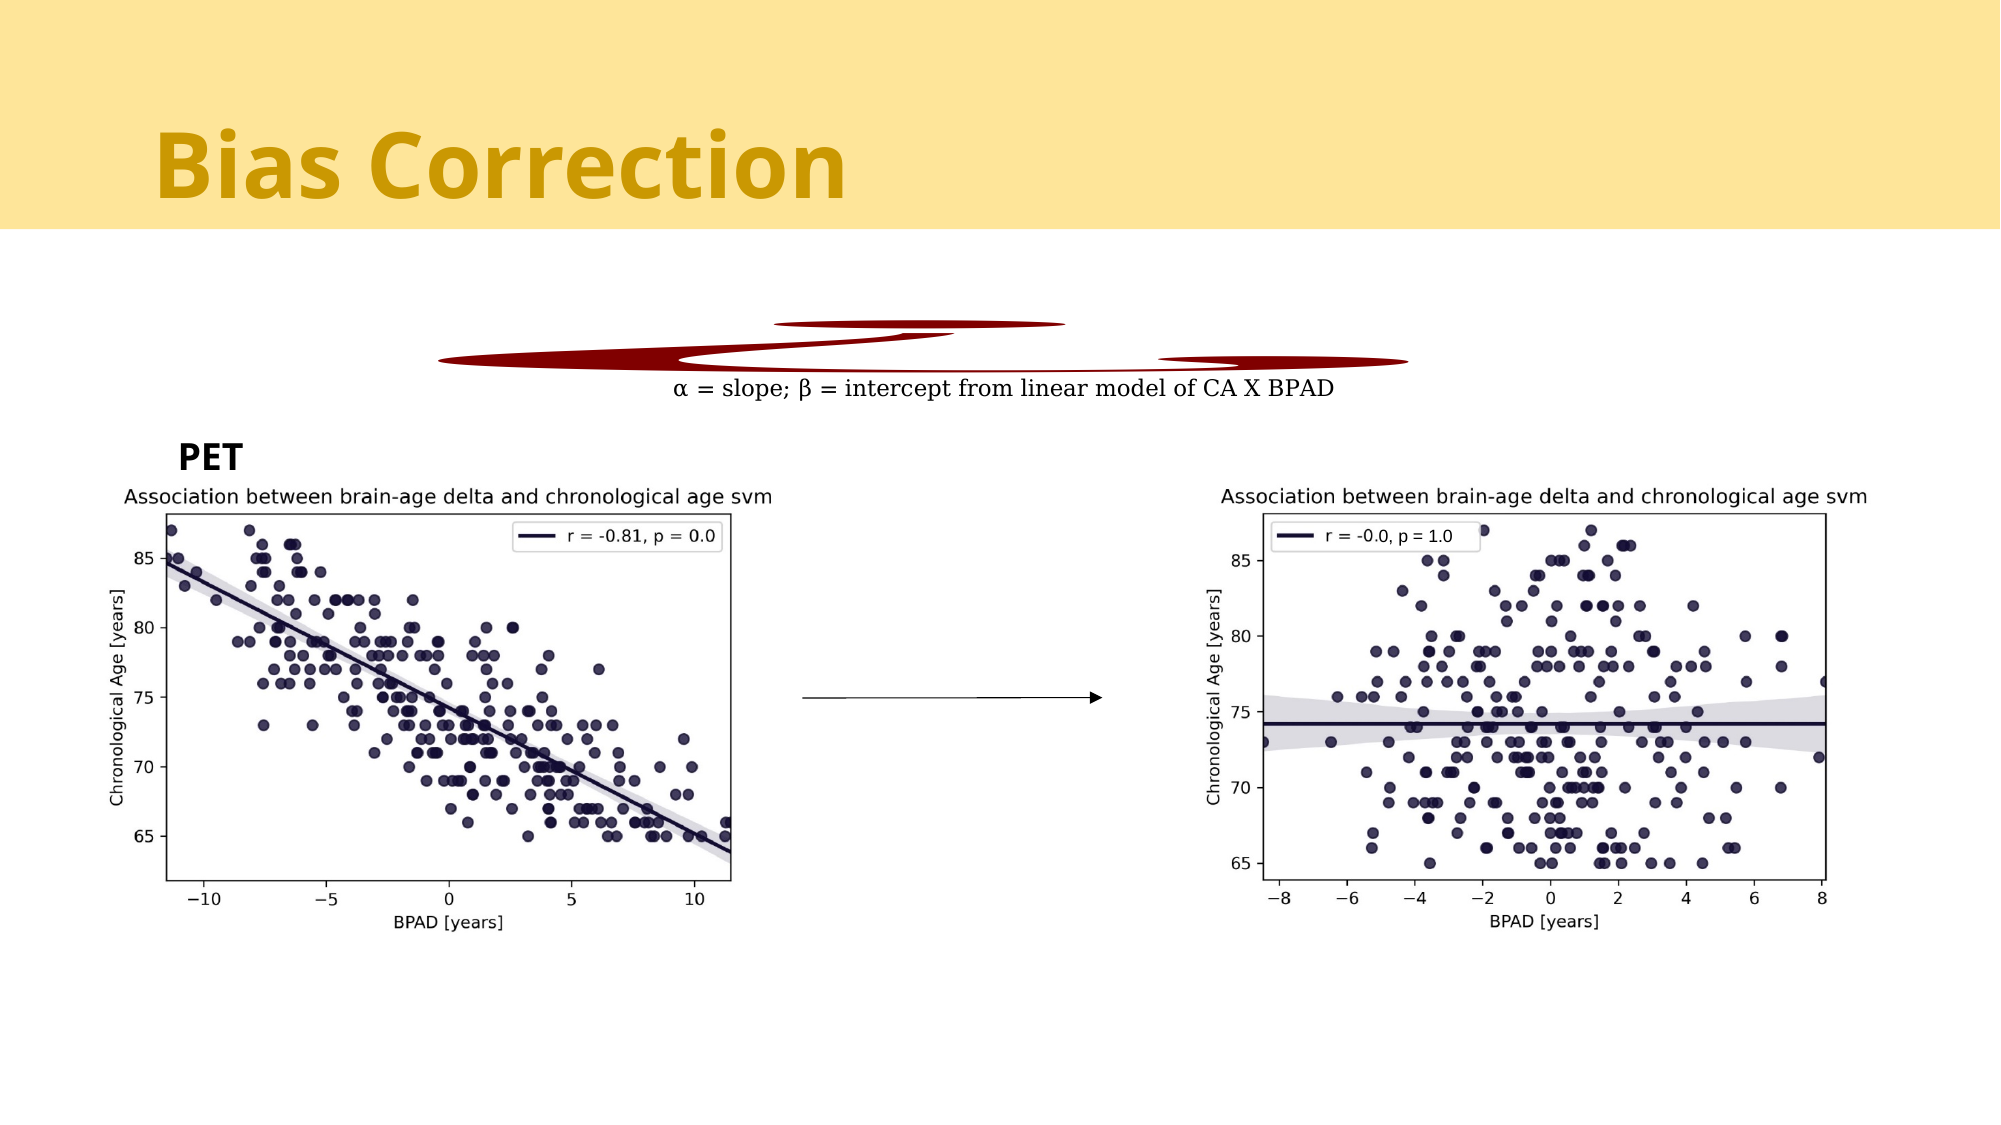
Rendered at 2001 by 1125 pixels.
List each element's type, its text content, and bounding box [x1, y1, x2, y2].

text_box α = slope; β = intercept from linear model of CA X BPAD [657, 366, 1369, 409]
title Bias Correction [137, 59, 1863, 278]
picture [1172, 455, 1898, 940]
picture [75, 455, 803, 941]
text_box PET [162, 425, 729, 455]
